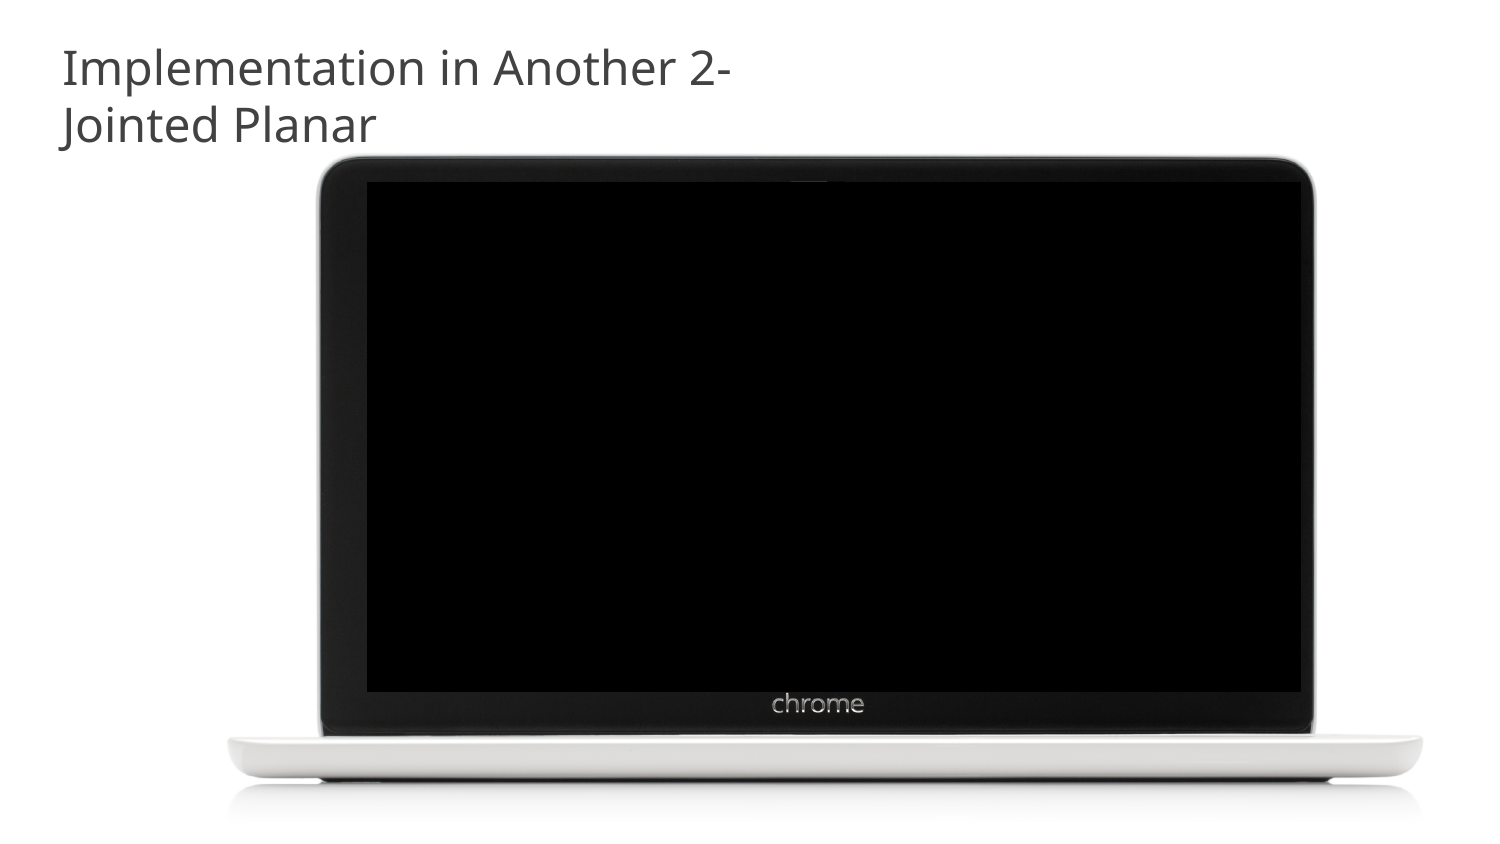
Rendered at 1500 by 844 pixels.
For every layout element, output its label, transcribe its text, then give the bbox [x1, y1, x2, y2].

picture [225, 152, 1424, 823]
text_box Implementation in Another 2-Jointed Planar [47, 22, 831, 168]
